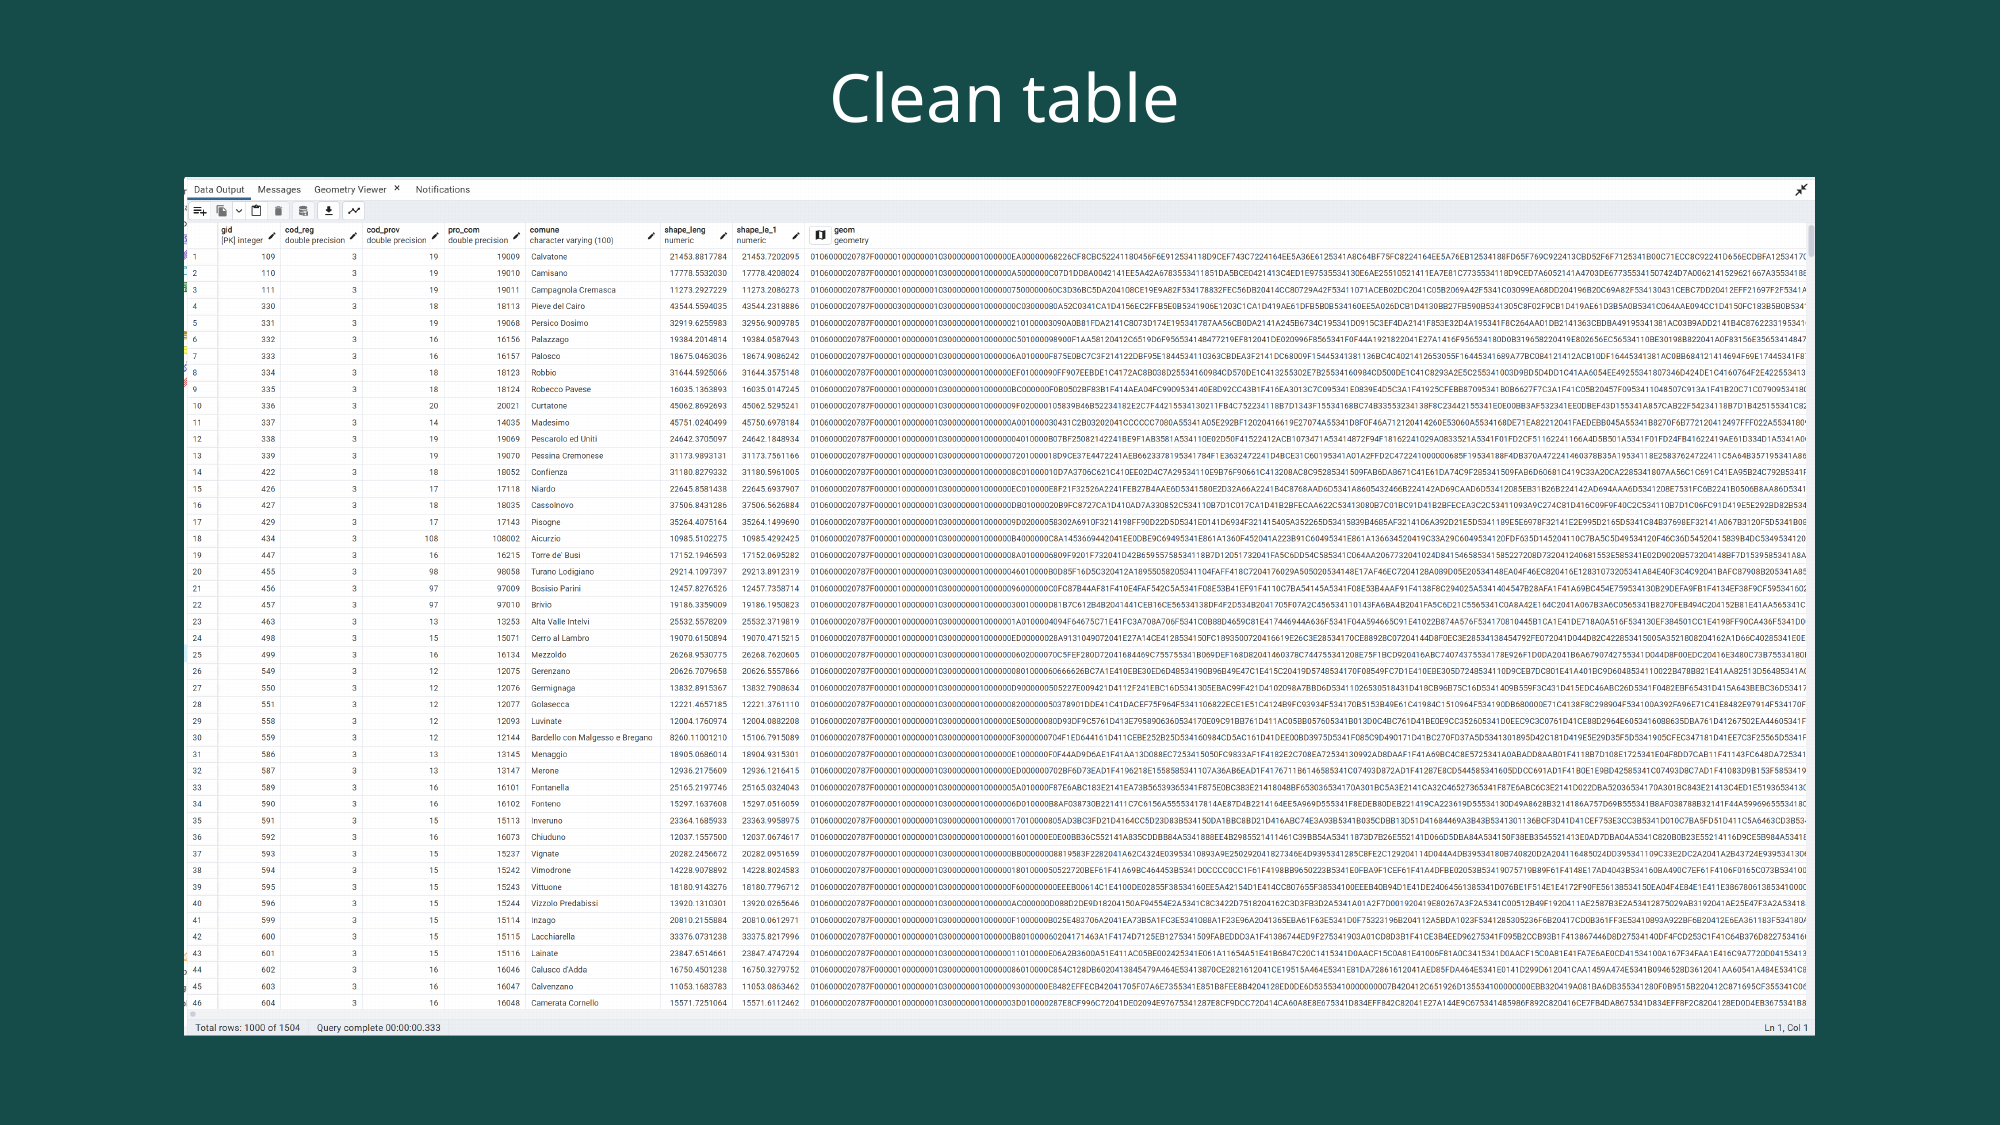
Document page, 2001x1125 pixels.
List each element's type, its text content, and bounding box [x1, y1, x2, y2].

title Clean table [124, 56, 1885, 299]
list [184, 177, 1815, 1036]
